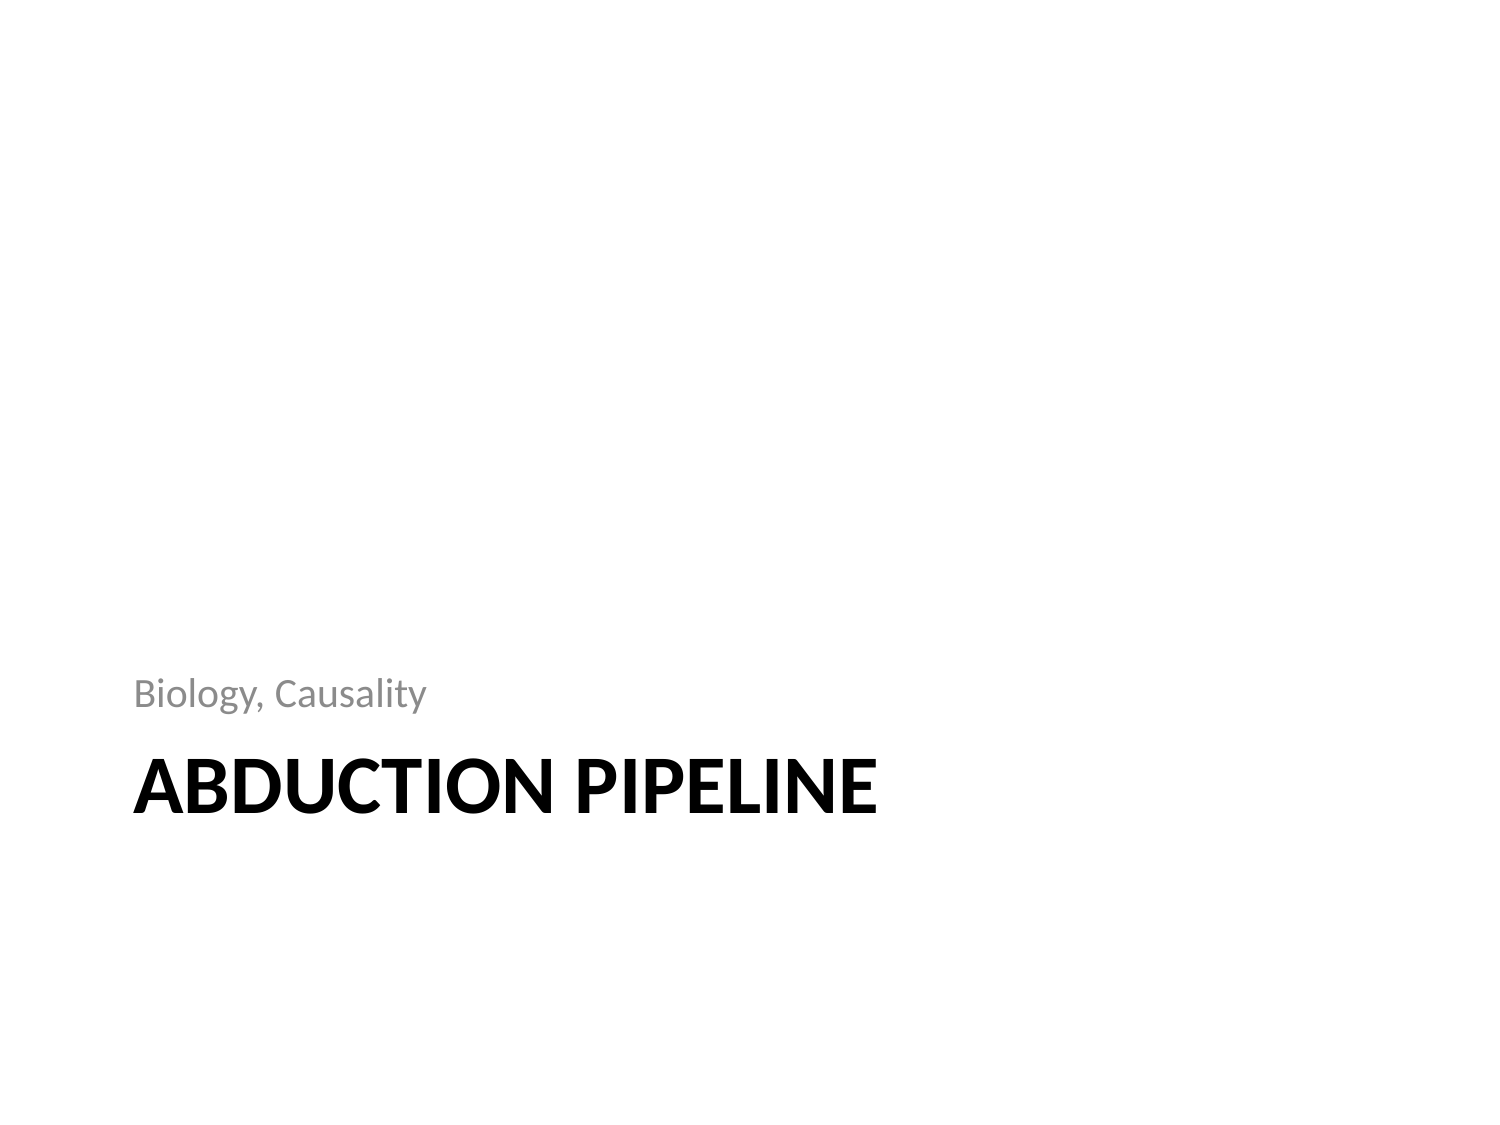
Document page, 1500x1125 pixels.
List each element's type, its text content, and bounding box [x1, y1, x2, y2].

title Abduction Pipeline [118, 723, 1394, 947]
list Biology, Causality [118, 476, 1394, 723]
